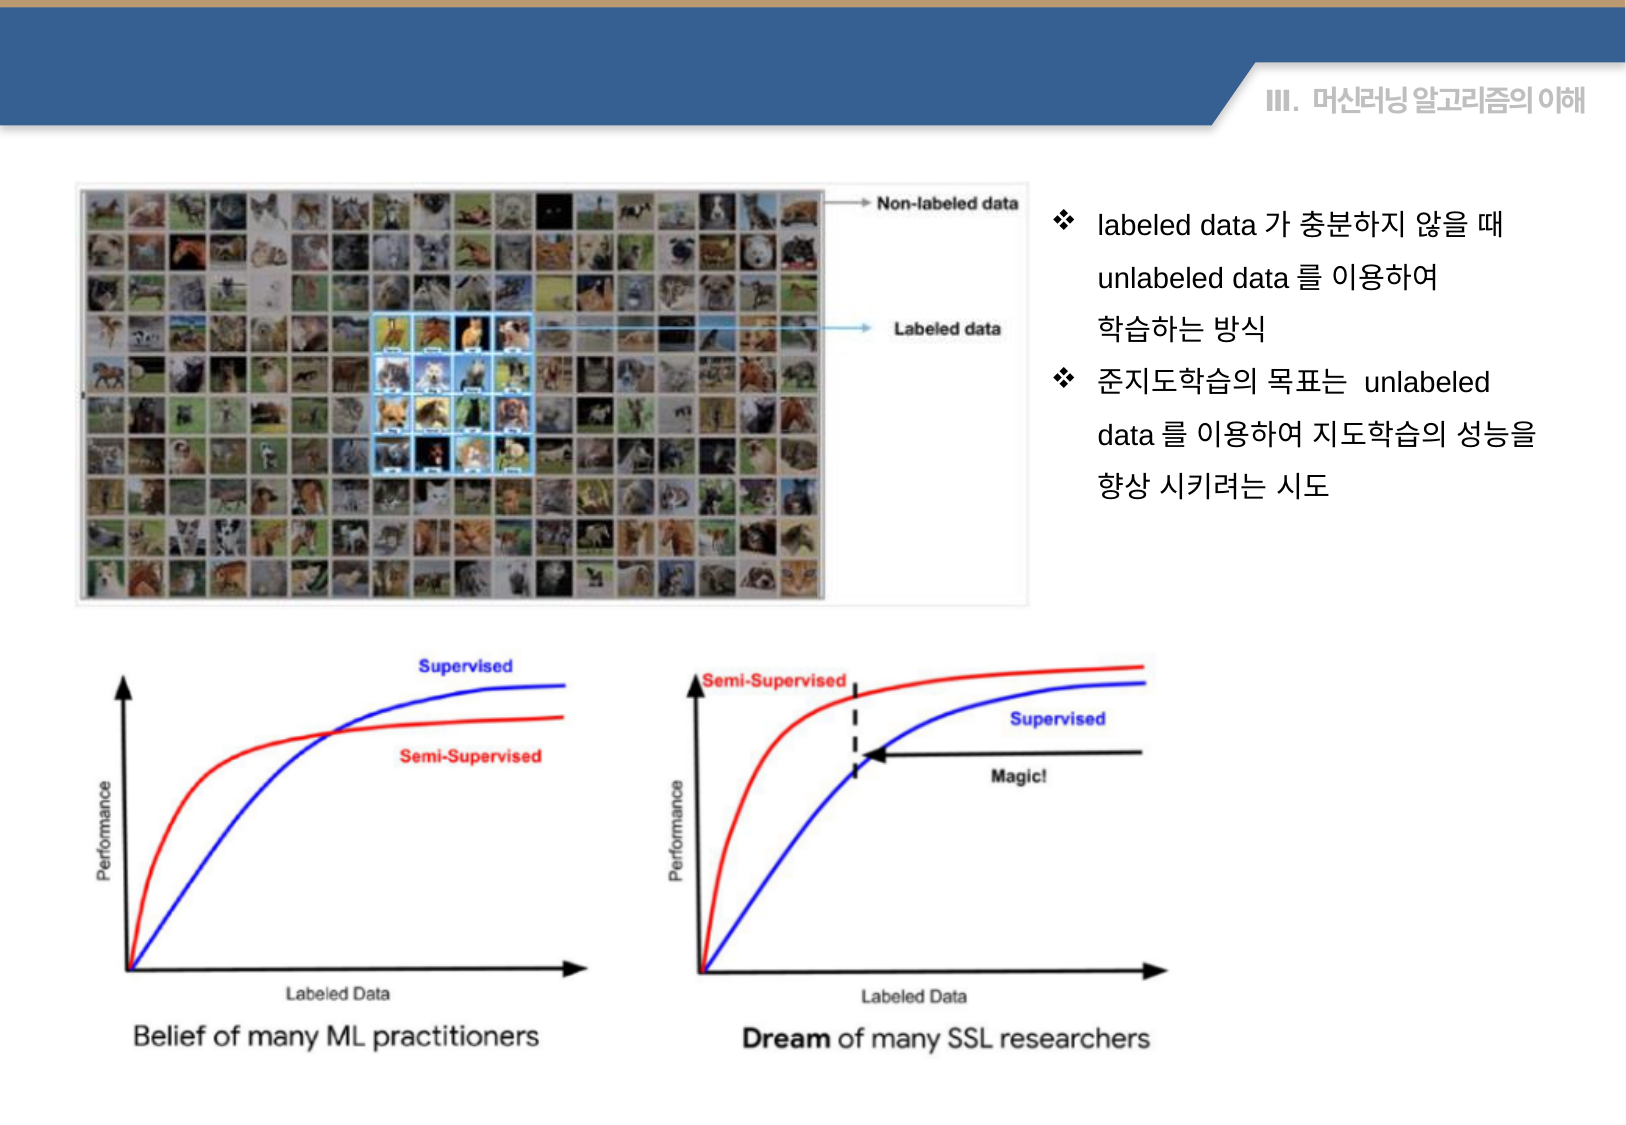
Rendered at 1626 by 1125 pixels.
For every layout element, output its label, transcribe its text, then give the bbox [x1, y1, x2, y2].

picture [86, 630, 1181, 1059]
picture [74, 181, 1032, 610]
text_box labeled data가 충분하지 않을 때 unlabeled data를 이용하여 학습하는 방식 준지도학습의 목표는 unlabeled data를 이용하여 지도학습의 성능을 향상 시키려는 시도 [1036, 181, 1557, 511]
text_box Semi-Supervised Learning [50, 36, 1297, 100]
